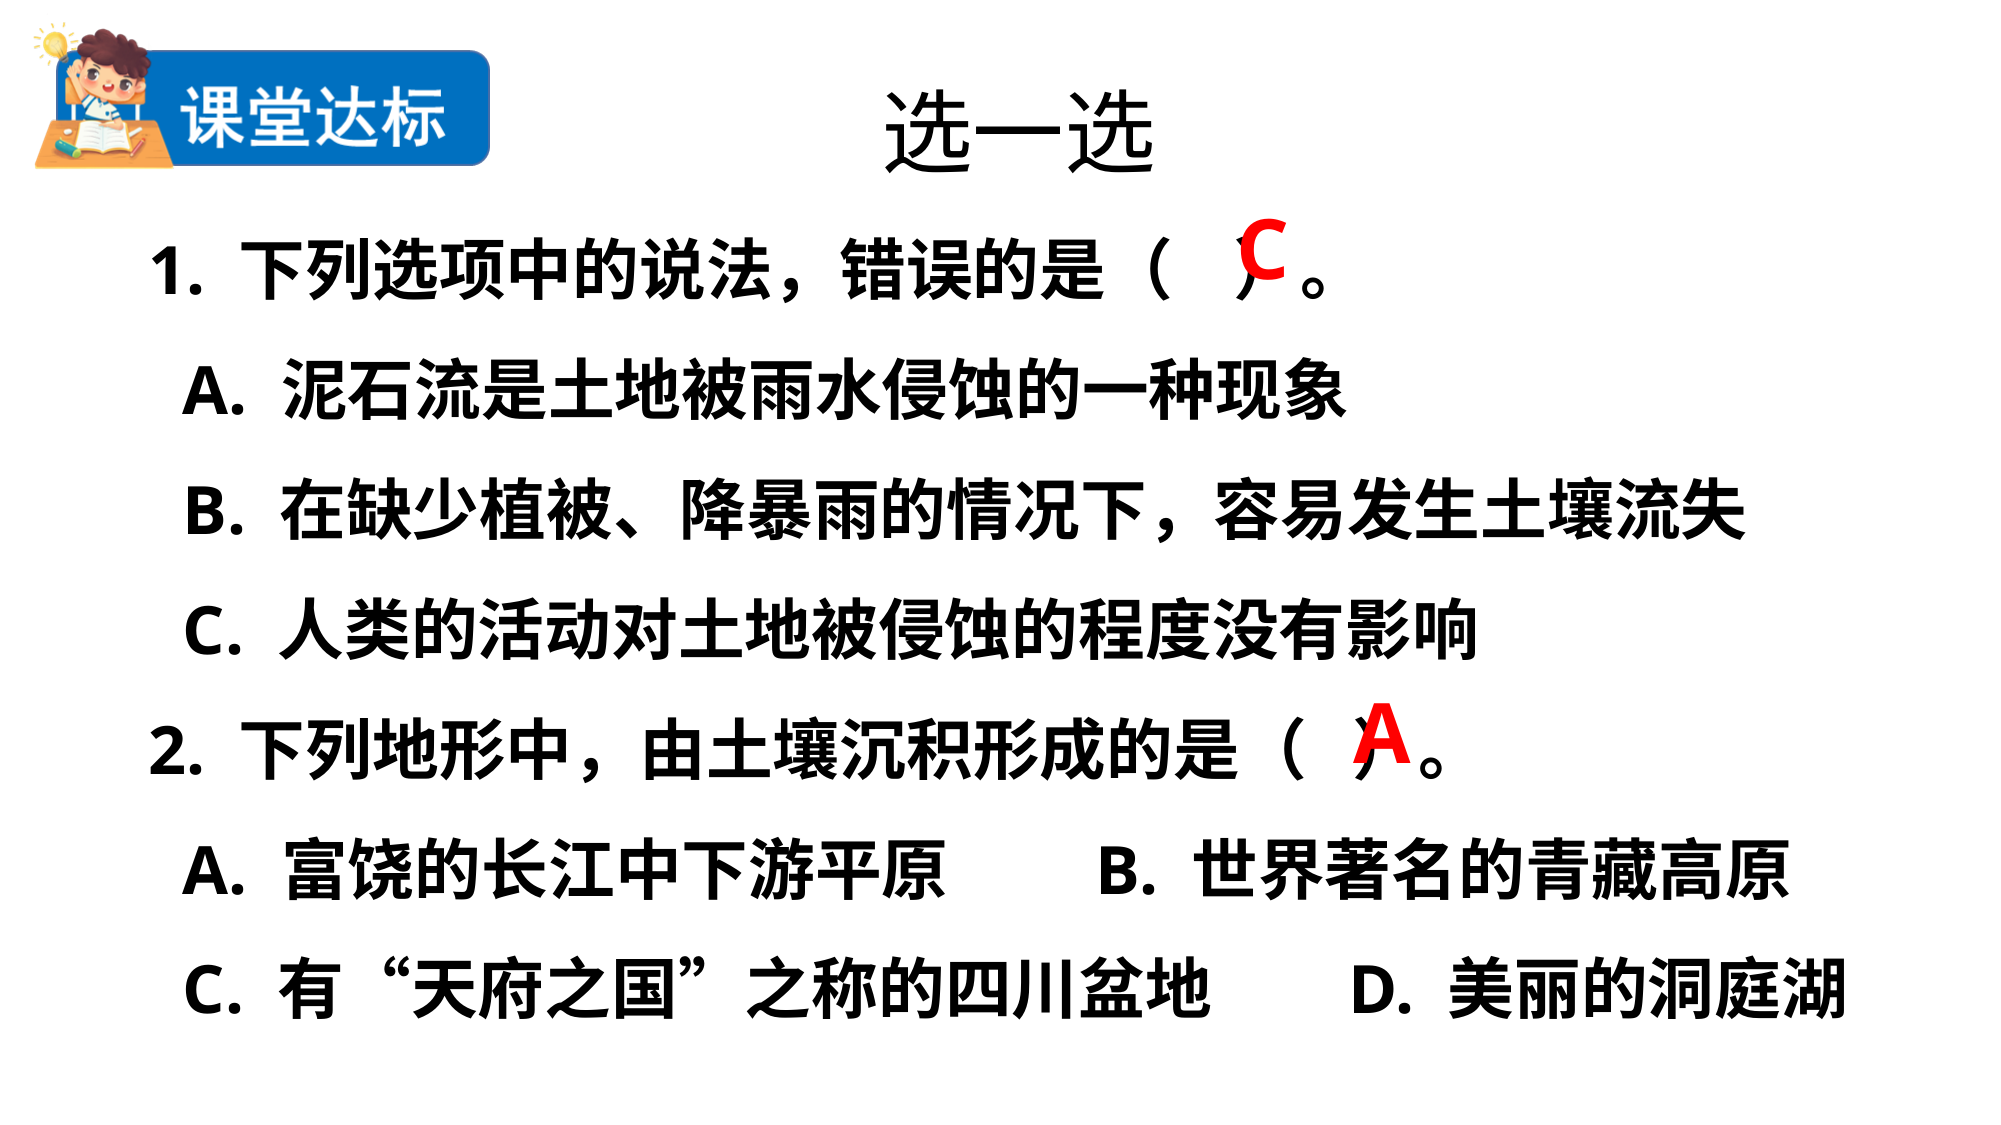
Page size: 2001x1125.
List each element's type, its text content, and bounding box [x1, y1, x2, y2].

text_box A [1339, 672, 1445, 788]
text_box C [1221, 188, 1327, 304]
text_box 选一选 [866, 34, 1196, 180]
text_box 1. 下列选项中的说法，错误的是（ ）。 A. 泥石流是土地被雨水侵蚀的一种现象 B. 在缺少植被、降暴雨的情况下，容易发生土壤流失 C. 人类的活动对土地被侵蚀的程度没有影响 2. 下列地形中，由土壤沉积形成的是（ ）。 A. 富饶的长江中下游平原 B. 世界著名的青藏高原 C. 有“天府之国”之称的四川盆地 D. 美丽的洞庭湖 [133, 180, 1899, 1035]
picture [18, 10, 503, 192]
